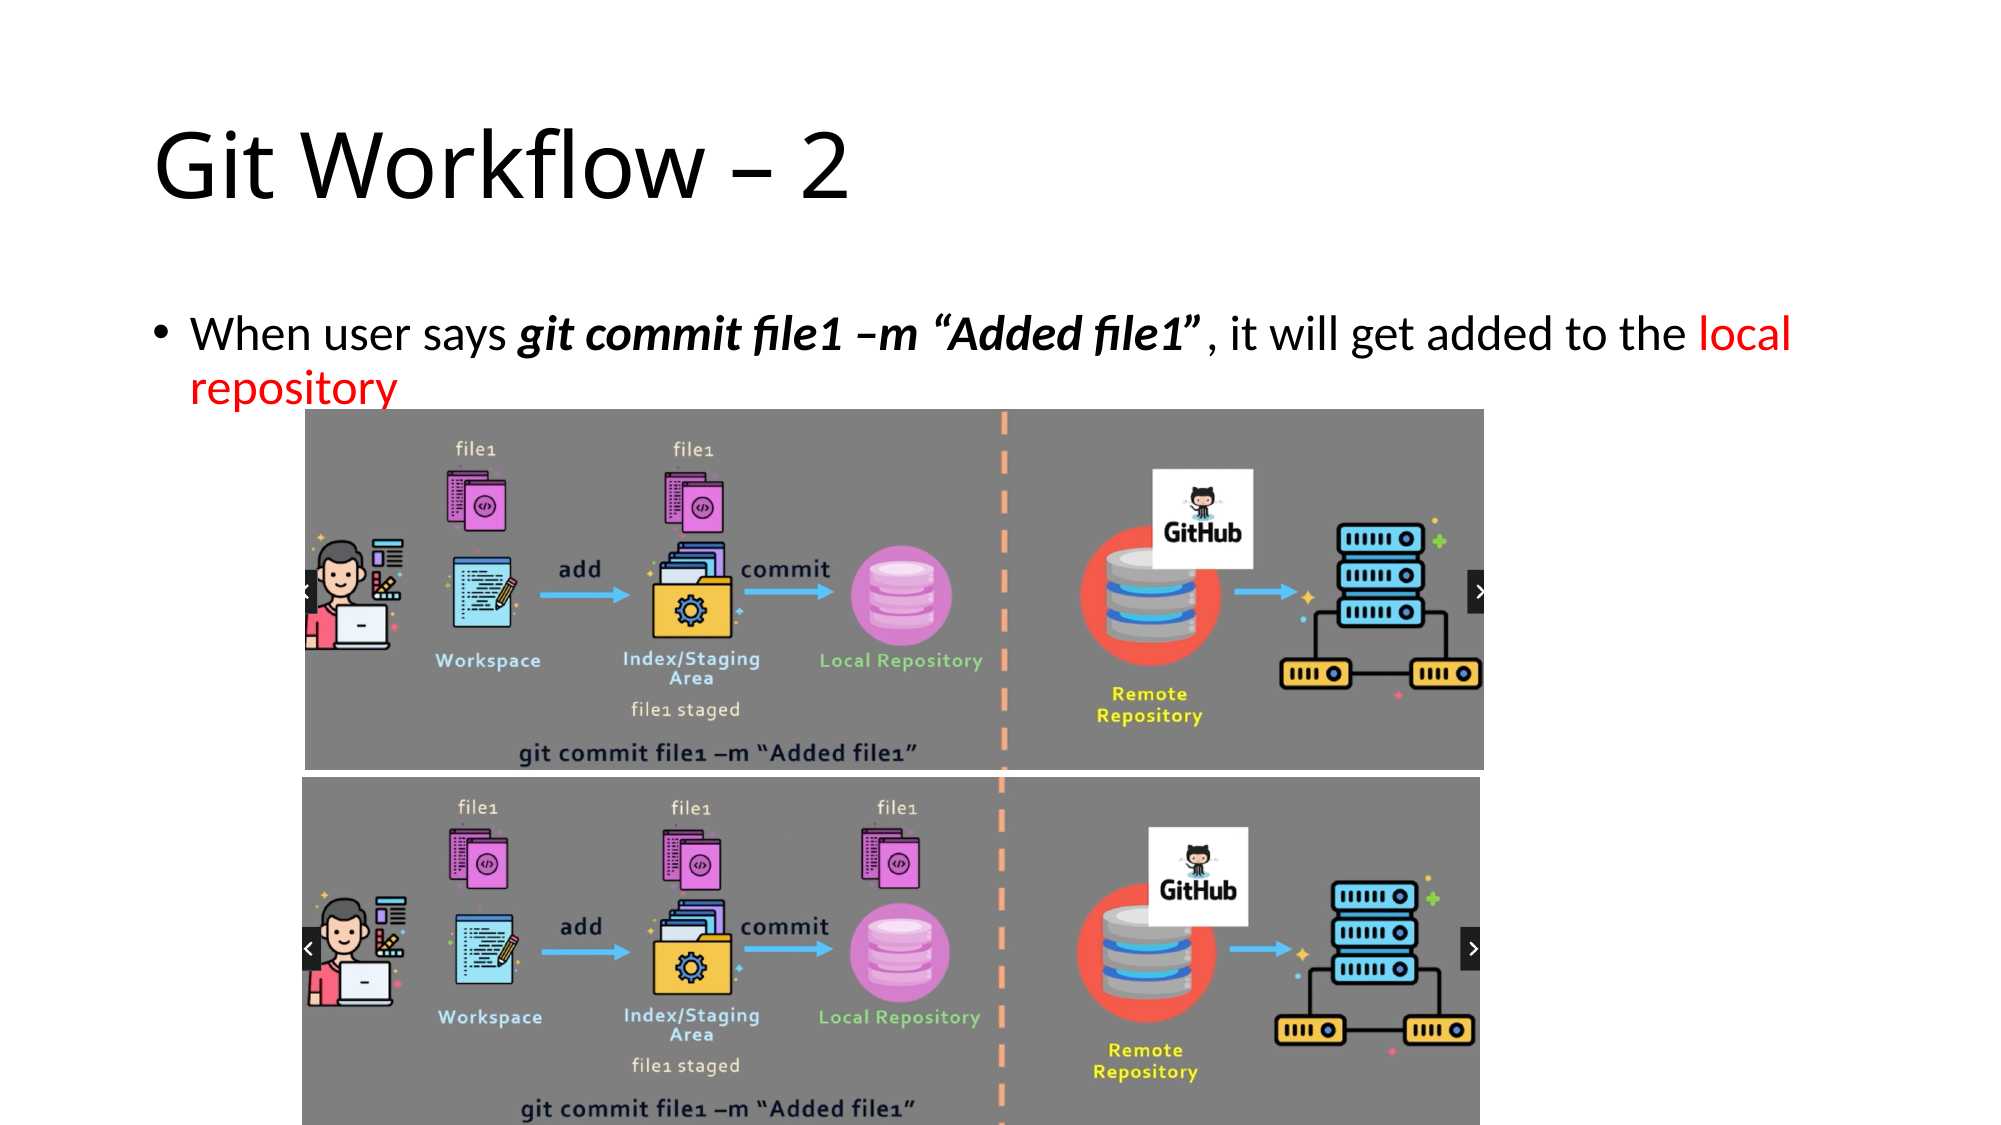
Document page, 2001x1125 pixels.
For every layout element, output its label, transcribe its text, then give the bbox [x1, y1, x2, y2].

title Git Workflow – 2 [137, 59, 1863, 278]
picture [302, 777, 1480, 1125]
picture [305, 409, 1484, 770]
list When user says git commit file1 –m “Added file1”, it will get added to the local repository [137, 299, 1863, 1014]
